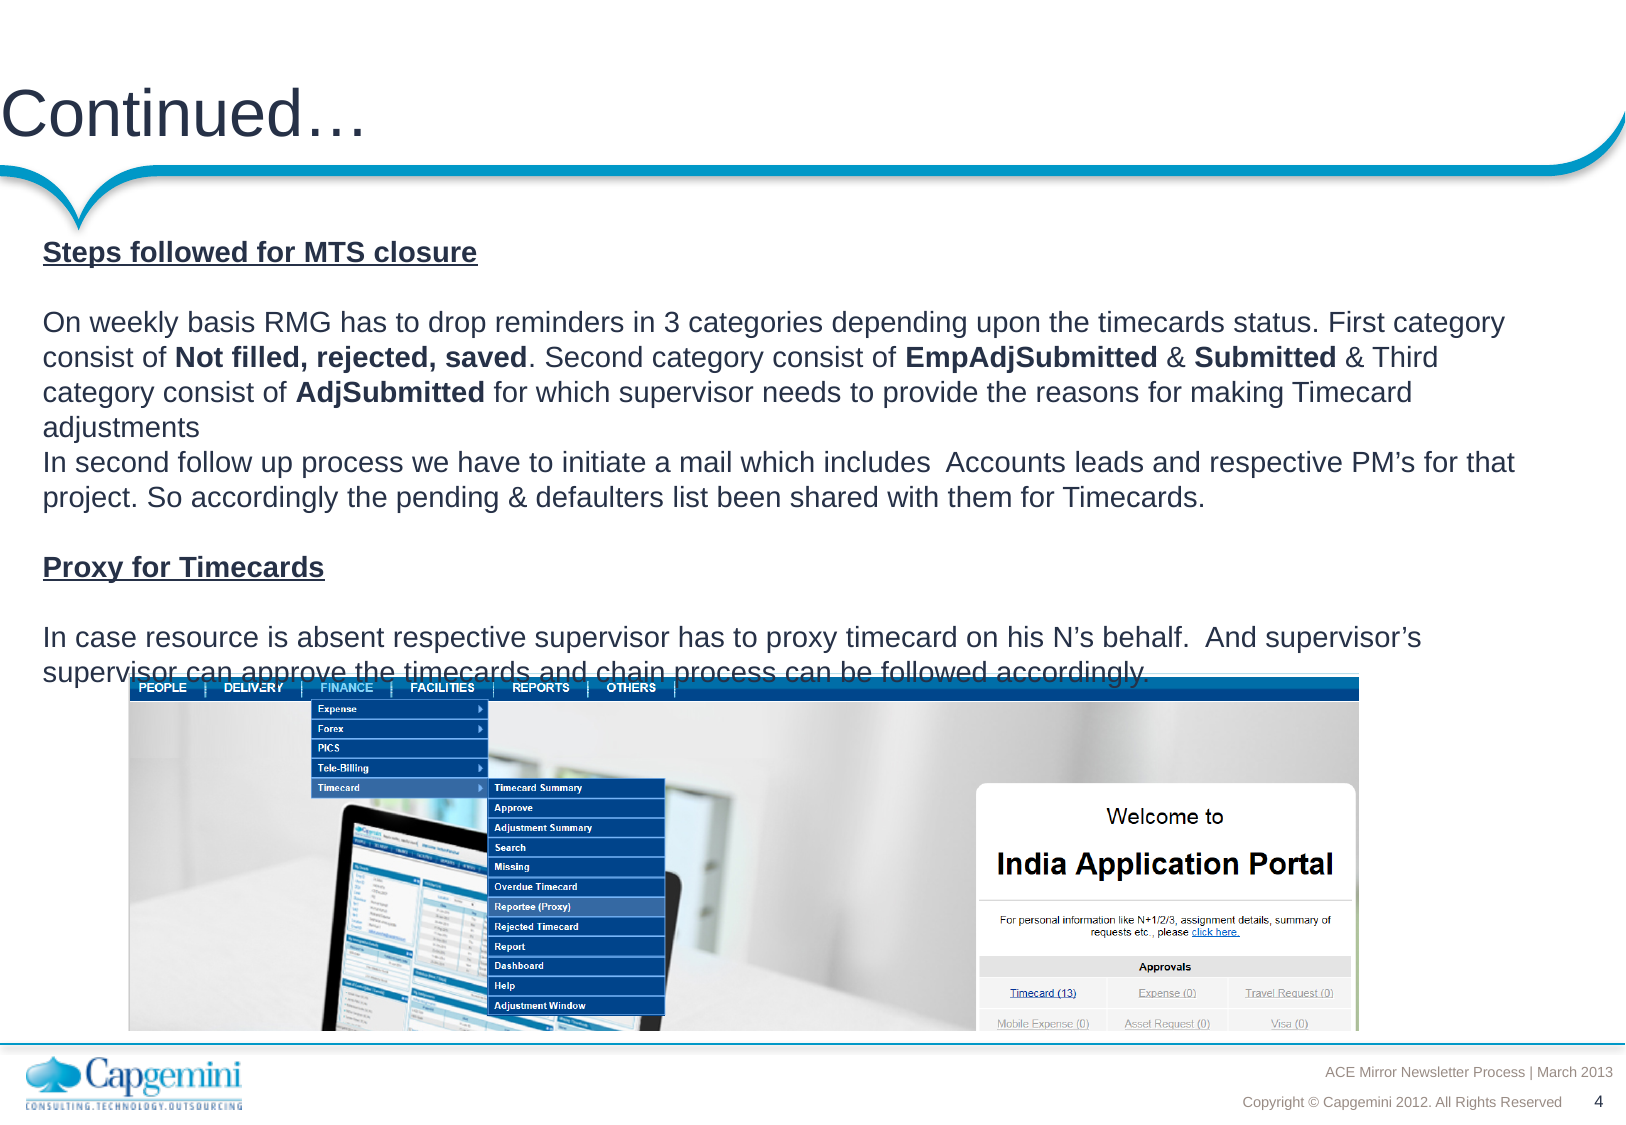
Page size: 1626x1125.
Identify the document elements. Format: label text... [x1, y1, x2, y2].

picture [26, 1056, 242, 1110]
text_box Steps followed for MTS closure On weekly basis RMG has to drop reminders in 3 categories depending upon the timecards status. First category consist of Not filled, rejected, saved. Second category consist of EmpAdjSubmitted & Submitted & Third category consist of AdjSubmitted for which supervisor needs to provide the reasons for making Timecard adjustments In second follow up process we have to initiate a mail which includes Accounts leads and respective PM’s for that project. So accordingly the pending & defaulters list been shared with them for Timecards. Proxy for Timecards In case resource is absent respective supervisor has to proxy timecard on his N’s behalf. And supervisor’s supervisor can approve the timecards and chain process can be followed accordingly. [27, 191, 1565, 696]
title Continued… [0, 0, 1625, 233]
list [128, 672, 1360, 1031]
